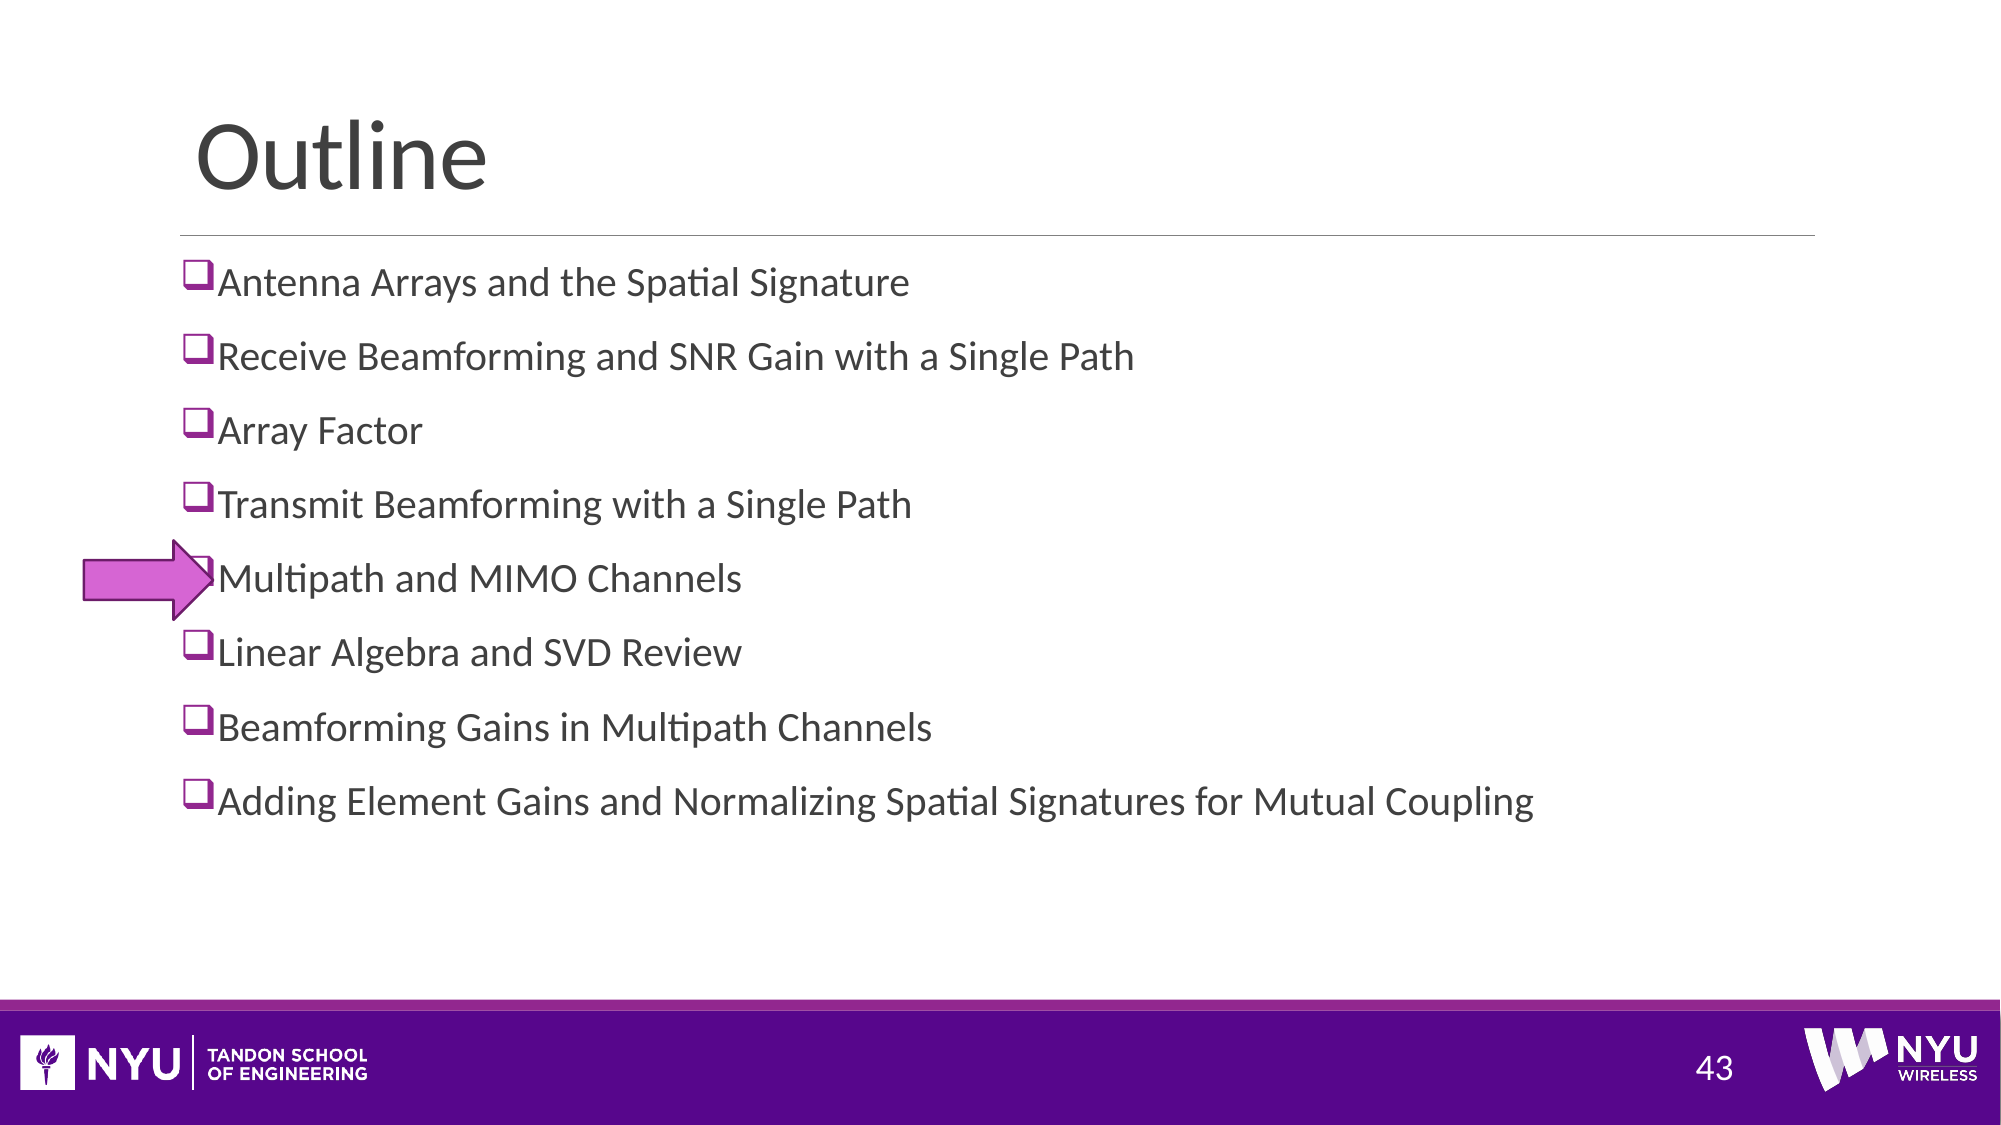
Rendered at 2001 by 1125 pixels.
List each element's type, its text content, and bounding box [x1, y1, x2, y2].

title Outline [180, 47, 1830, 218]
text_box [82, 539, 215, 622]
slide_number 43 [1533, 1035, 1749, 1096]
list Antenna Arrays and the Spatial Signature Receive Beamforming and SNR Gain with a Single Path Array Factor Transmit Beamforming with a Single Path Multipath and MIMO Channels Linear Algebra and SVD Review Beamforming Gains in Multipath Channels Adding Element Gains and Normalizing Spatial Signatures for Mutual Coupling [180, 252, 1830, 963]
